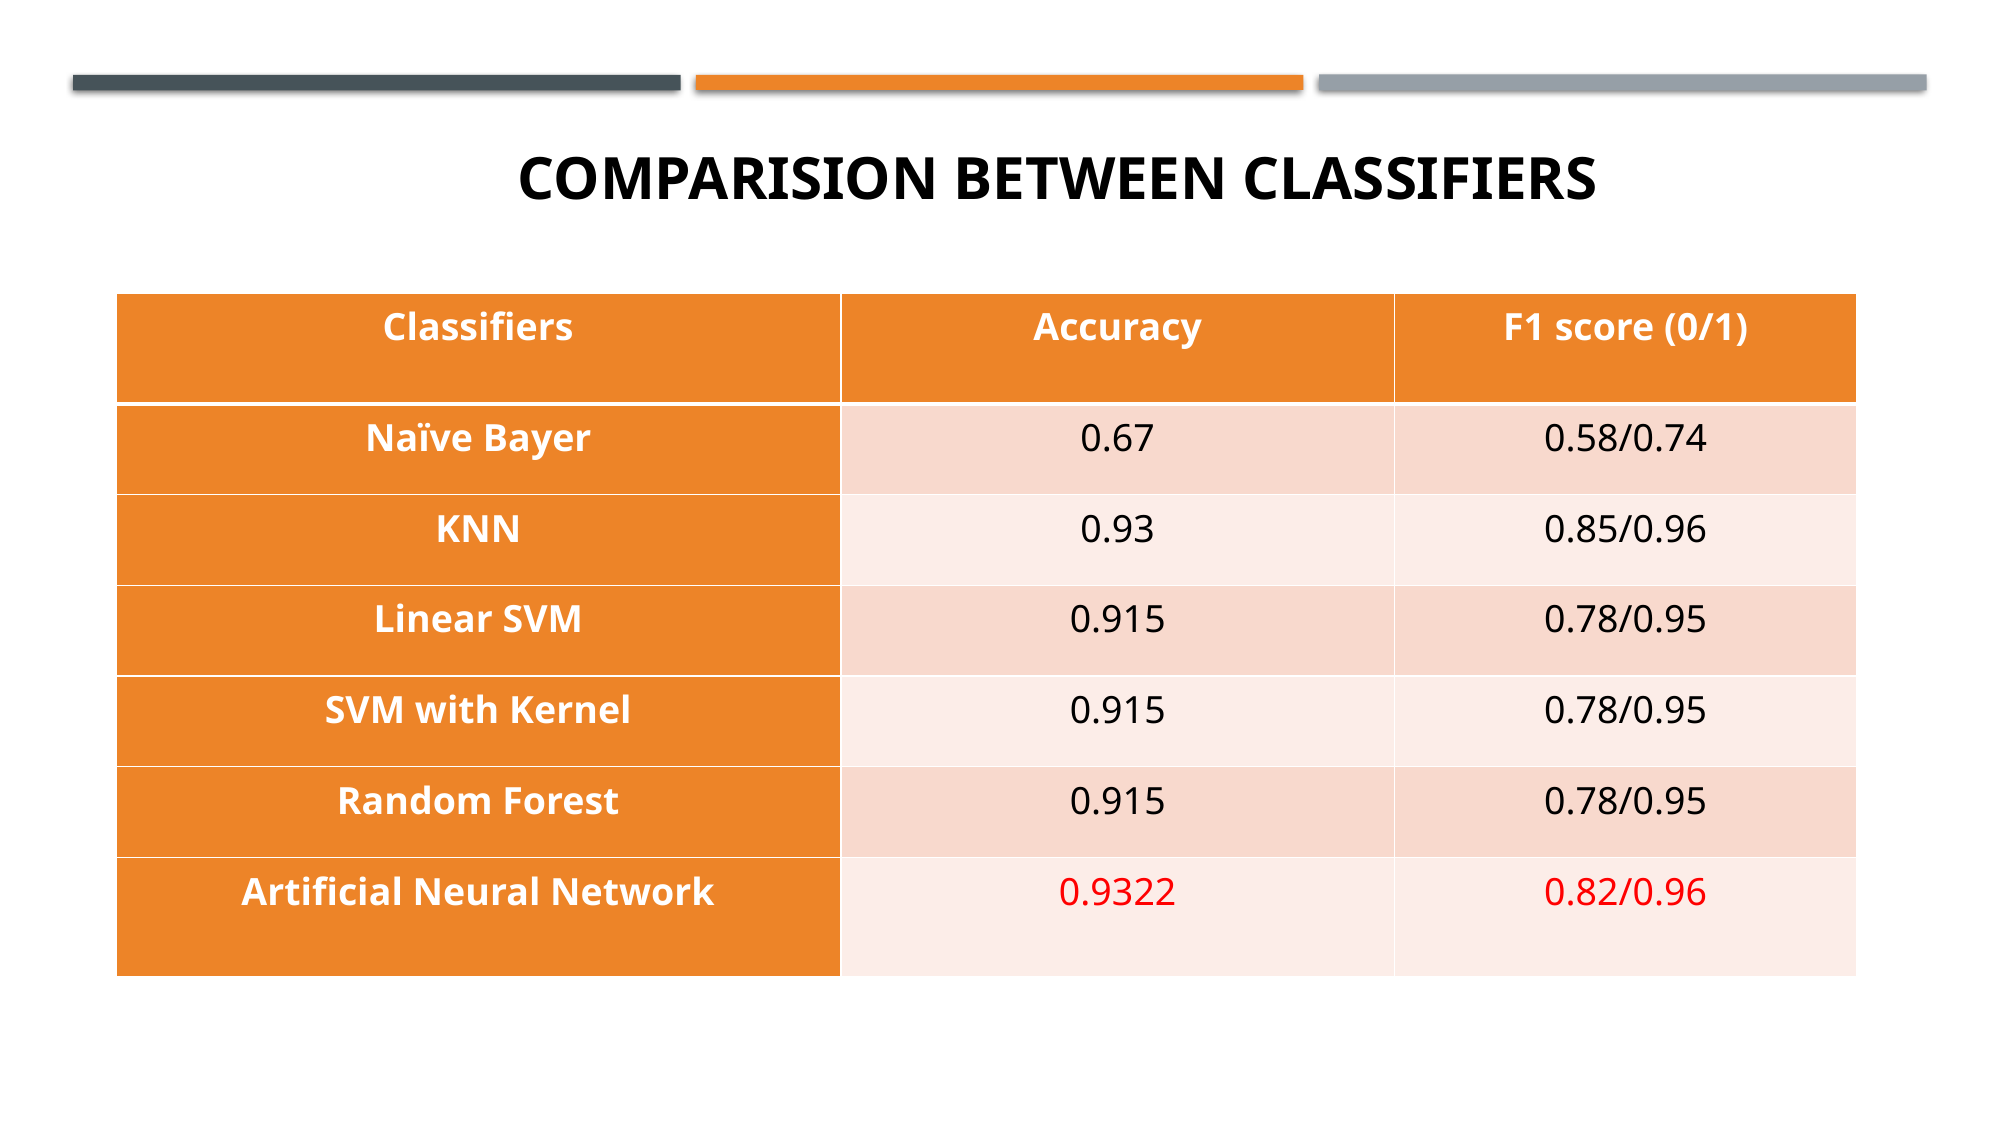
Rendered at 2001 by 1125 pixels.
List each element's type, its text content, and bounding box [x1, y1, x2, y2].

table_cell Random Forest​ [117, 767, 840, 857]
table_cell 0.9322​ [842, 858, 1394, 976]
table_cell SVM with Kernel​ [117, 677, 840, 766]
text_box [420, 335, 2000, 441]
table_cell 0.67​ [842, 441, 1394, 494]
table_cell 0.85/0.96​ [1395, 495, 1856, 585]
table_cell 0.915​ [842, 767, 1394, 857]
table_cell 0.78/0.95​ [1395, 586, 1856, 675]
table_cell 0.915​ [842, 677, 1394, 766]
table_header Accuracy​ [842, 294, 1394, 335]
table_cell Linear SVM​ [117, 586, 840, 675]
table_header Classifiers​ [117, 294, 840, 402]
table_cell 0.915​ [842, 586, 1394, 675]
table_cell 0.58/0.74​ [1395, 441, 1856, 494]
table_cell Naïve Bayer​ [117, 406, 840, 494]
table_cell 0.93​ [842, 495, 1394, 585]
table_cell Artificial Neural Network​ [117, 858, 840, 976]
table_cell 0.78/0.95​ [1395, 677, 1856, 766]
text_box COMPARISION BETWEEN CLASSIFIERS [284, 133, 1832, 219]
table_cell KNN​ [117, 495, 840, 585]
table_cell 0.78/0.95​ [1395, 767, 1856, 857]
table_cell 0.82/0.96​ [1395, 858, 1856, 976]
table_header F1 score (0/1)​ [1395, 294, 1856, 335]
